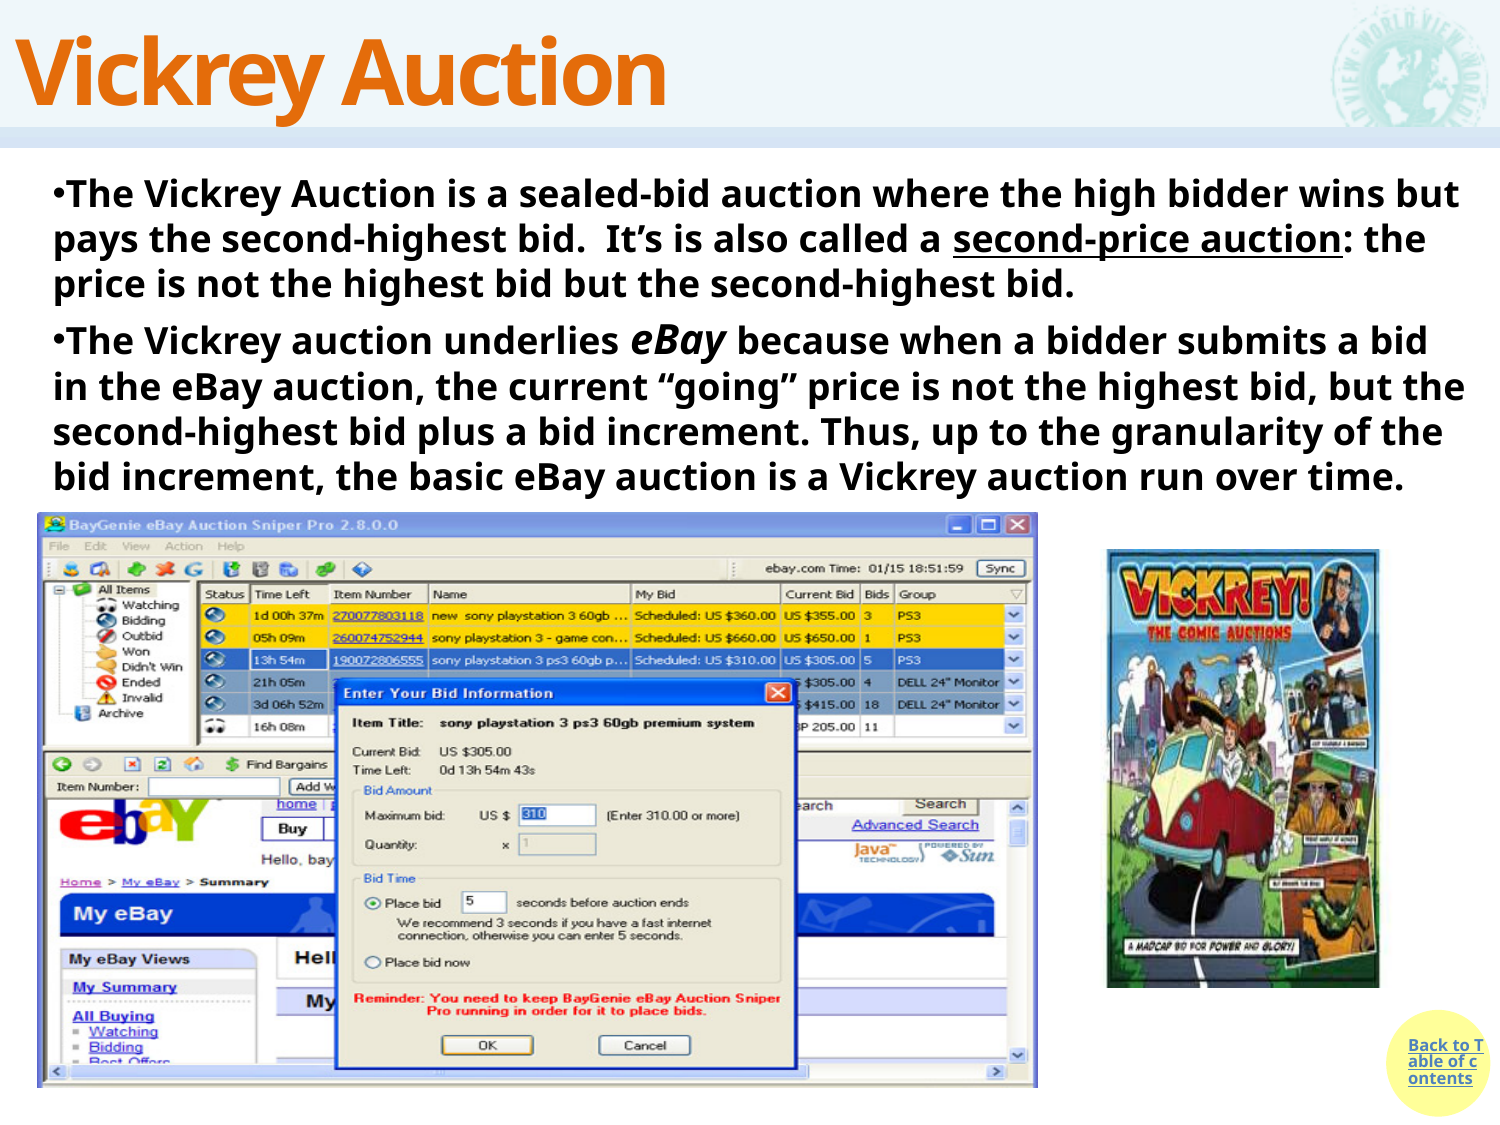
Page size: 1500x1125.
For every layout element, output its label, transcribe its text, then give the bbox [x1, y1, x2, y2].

list The Vickrey Auction is a sealed-bid auction where the high bidder wins but pays the second-highest bid. It’s is also called a second-price auction: the price is not the highest bid but the second-highest bid. The Vickrey auction underlies eBay because when a bidder submits a bid in the eBay auction, the current “going” price is not the highest bid, but the second-highest bid plus a bid increment. Thus, up to the granularity of the bid increment, the basic eBay auction is a Vickrey auction run over time. [37, 162, 1488, 575]
picture [37, 512, 1038, 1088]
title Vickrey Auction [0, 0, 1500, 138]
picture [1062, 549, 1426, 988]
